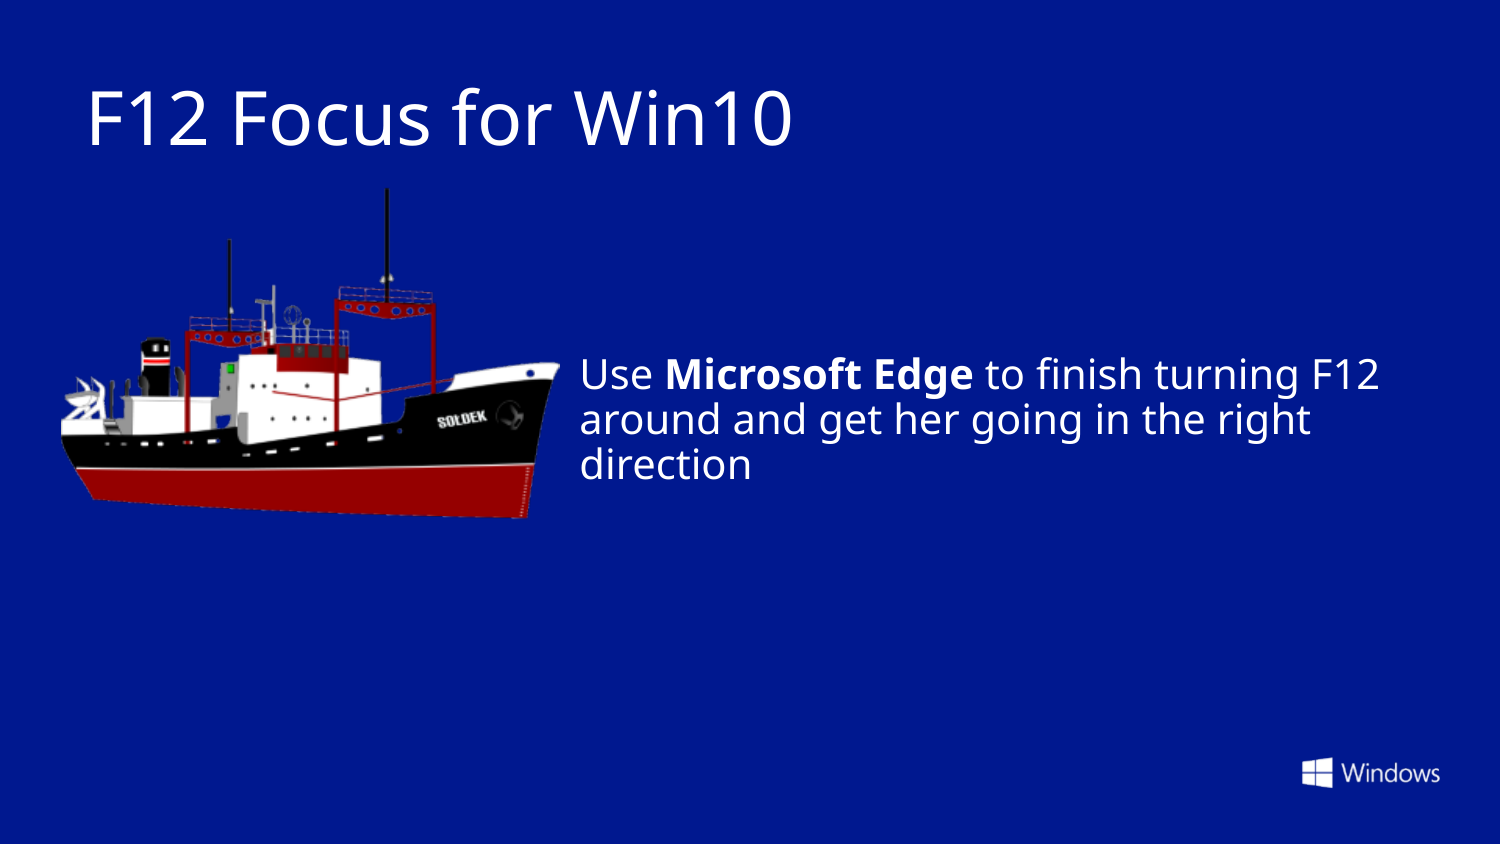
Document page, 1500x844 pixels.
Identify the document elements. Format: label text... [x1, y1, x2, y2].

picture [1288, 744, 1454, 801]
list Use Microsoft Edge to finish turning F12 around and get her going in the right direction [579, 375, 1454, 467]
list F12 Focus for Win10 [61, 62, 1440, 152]
picture [61, 179, 561, 526]
